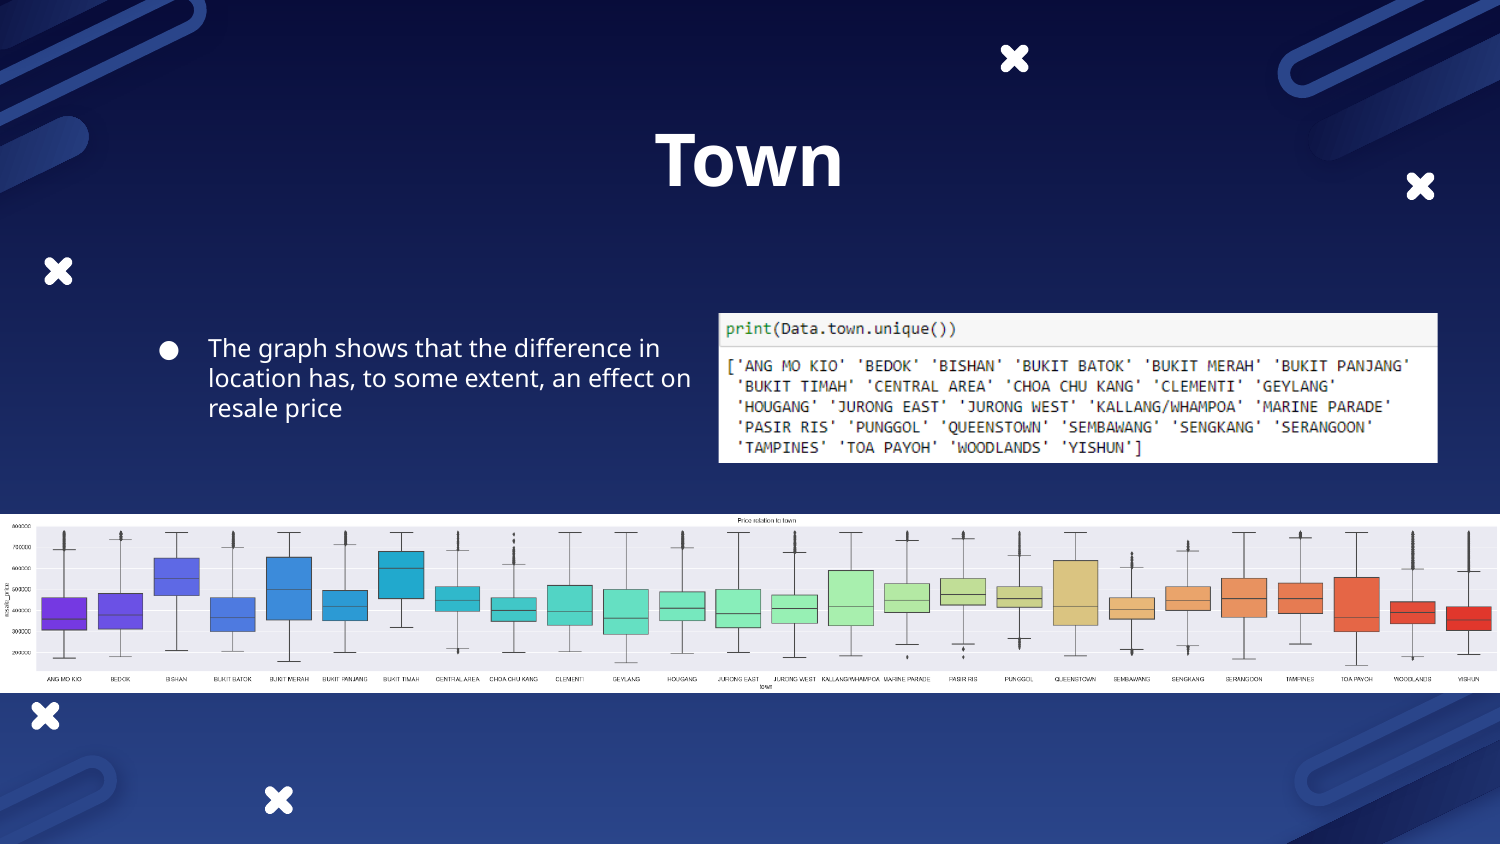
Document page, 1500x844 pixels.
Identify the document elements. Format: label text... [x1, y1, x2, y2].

subtitle The graph shows that the difference in location has, to some extent, an effect on resale price [118, 317, 719, 489]
picture [718, 313, 1438, 463]
picture [0, 514, 1500, 693]
title Town [118, 98, 1382, 192]
